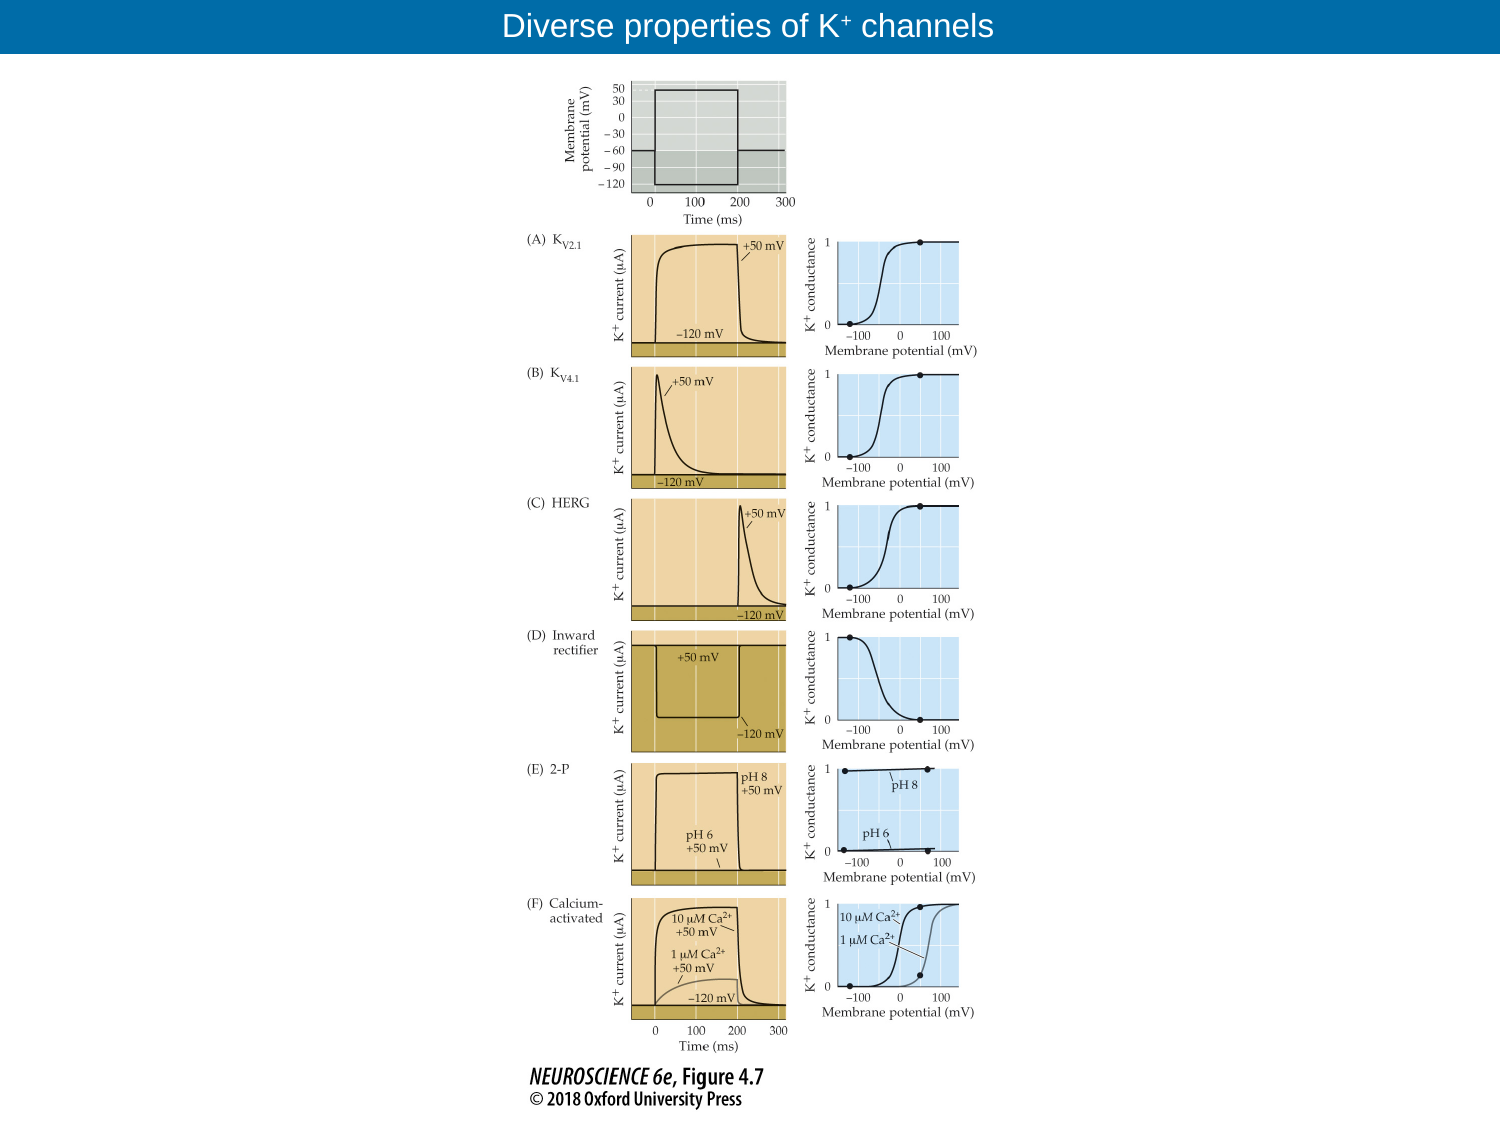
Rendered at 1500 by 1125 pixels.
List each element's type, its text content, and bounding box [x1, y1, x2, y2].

picture [518, 74, 982, 1113]
title Diverse properties of K+ channels [0, 0, 1499, 55]
